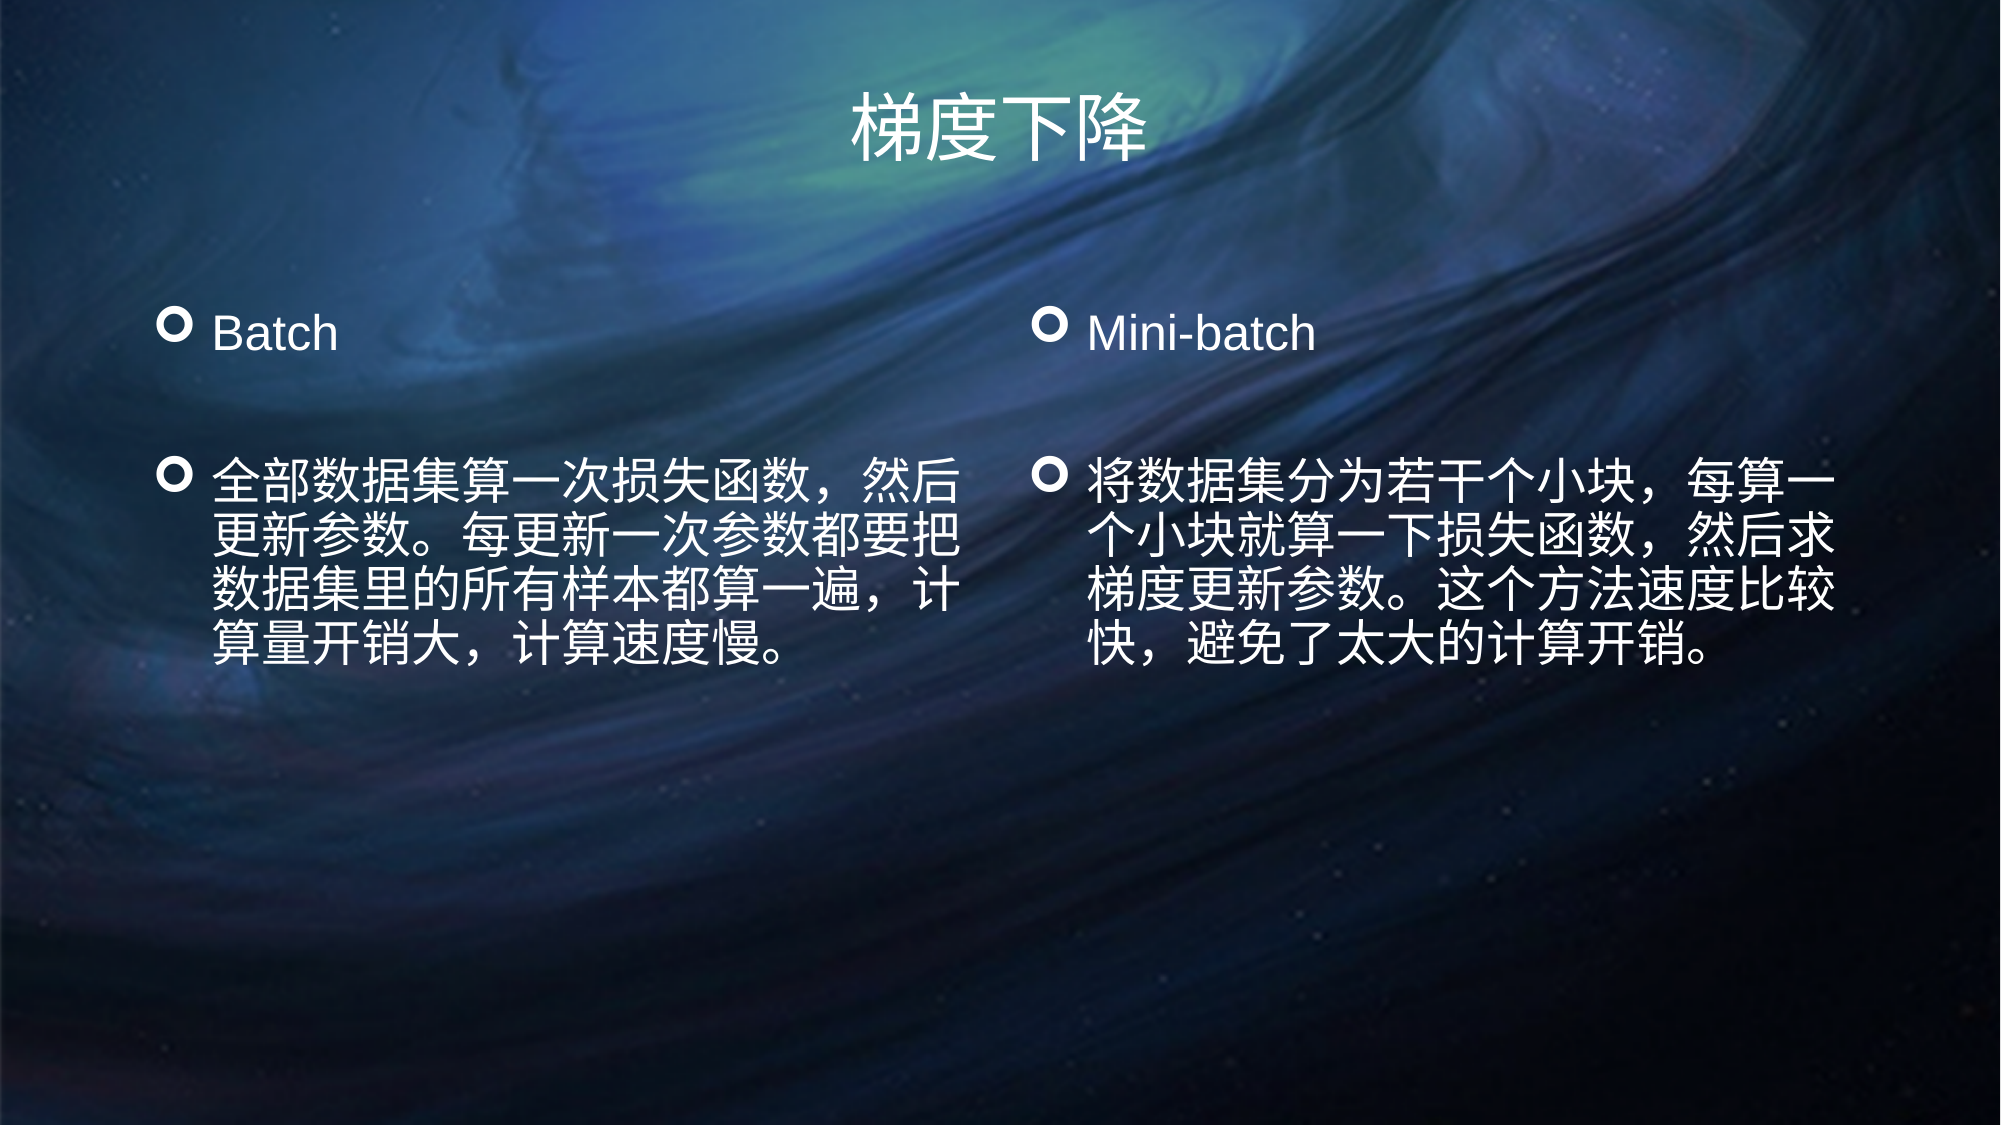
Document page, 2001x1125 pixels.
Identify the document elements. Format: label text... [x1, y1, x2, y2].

list Batch 全部数据集算一次损失函数，然后更新参数。每更新一次参数都要把数据集里的所有样本都算一遍，计算量开销大，计算速度慢。 [137, 299, 988, 1014]
list Mini-batch 将数据集分为若干个小块，每算一个小块就算一下损失函数，然后求梯度更新参数。这个方法速度比较快，避免了太大的计算开销。 [1012, 299, 1863, 1014]
picture [0, 0, 2001, 1125]
title 梯度下降 [137, 59, 1863, 202]
